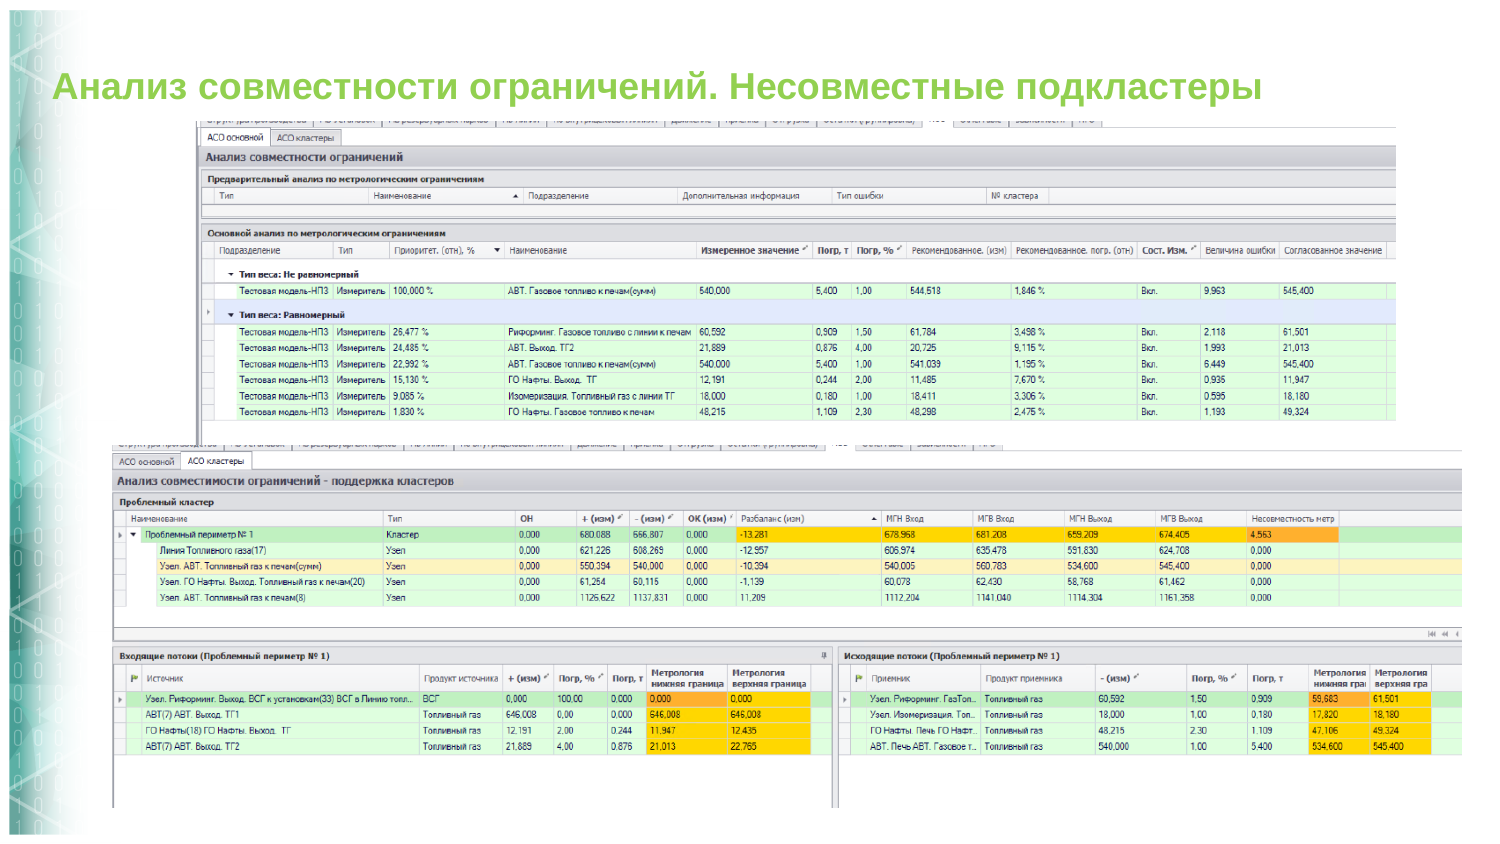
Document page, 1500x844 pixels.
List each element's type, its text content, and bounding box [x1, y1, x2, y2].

picture [0, 0, 1500, 843]
text_box Анализ совместности ограничений. Несовместные подкластеры [36, 54, 1279, 115]
